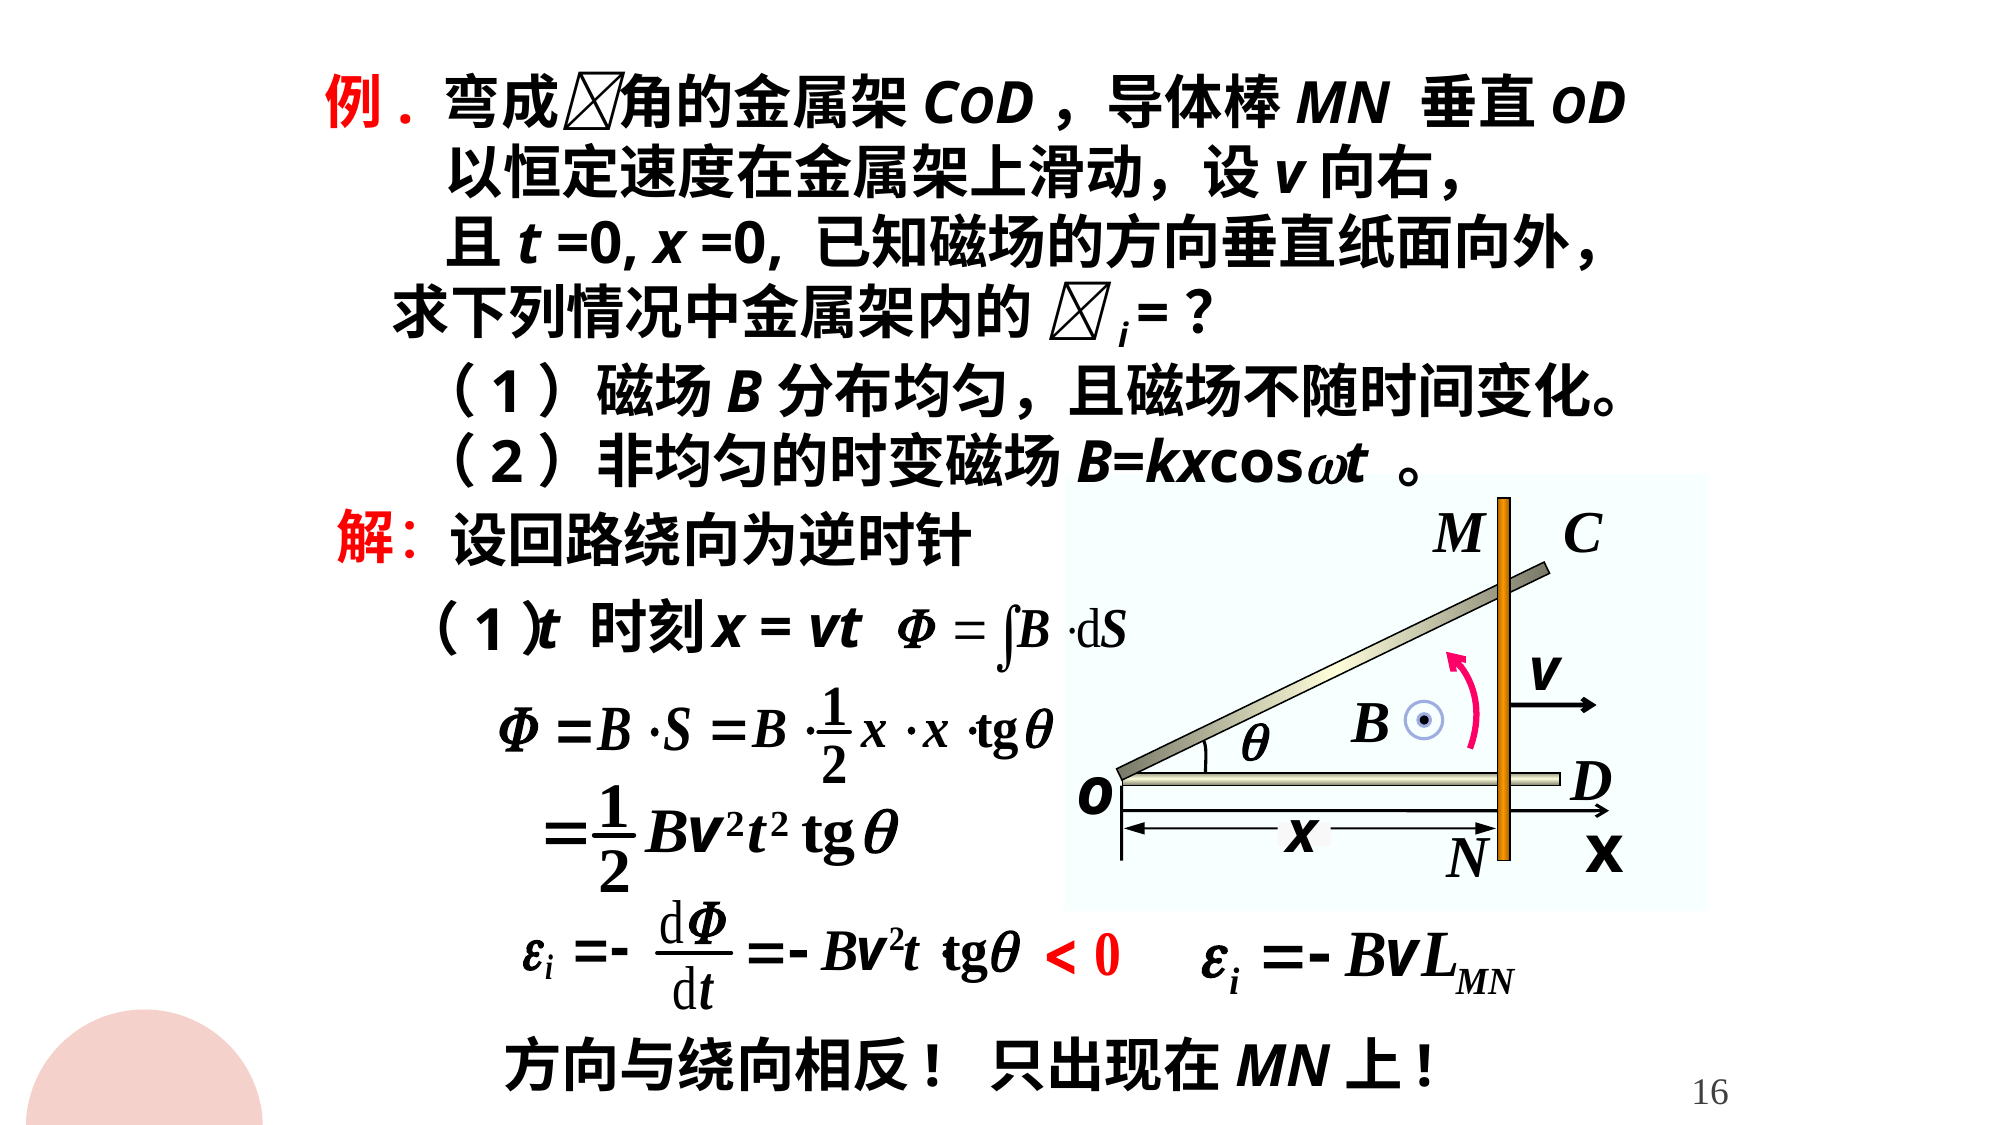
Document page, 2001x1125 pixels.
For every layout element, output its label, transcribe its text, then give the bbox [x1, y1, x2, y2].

text_box （1） [386, 584, 794, 670]
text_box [740, 918, 1026, 990]
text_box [536, 772, 906, 898]
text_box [891, 581, 1142, 680]
text_box 设回路绕向为逆时针 [434, 496, 1219, 581]
text_box 16 [1676, 1059, 1744, 1120]
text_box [1196, 919, 1524, 1001]
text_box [1036, 917, 1131, 988]
text_box 解： [322, 492, 486, 578]
text_box t 时刻 [521, 582, 891, 668]
text_box 方向与绕向相反! [488, 1020, 973, 1105]
text_box x = vt [698, 581, 891, 667]
text_box 例. 弯成角的金属架COD，导体棒MN 垂直OD 以恒定速度在金属架上滑动，设v向右， 且t =0, x =0, 已知磁场的方向垂直纸面向外， 求下列情况中金属架内的 i =？ （1）磁场B分布均匀，且磁场不随时间变化。 （2）非均匀的时变磁场B=kxcost 。 [310, 57, 1709, 502]
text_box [704, 676, 1059, 788]
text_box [514, 881, 742, 1037]
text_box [492, 691, 704, 767]
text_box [1059, 498, 1640, 895]
text_box [1064, 502, 1709, 911]
text_box 只出现在MN上! [973, 1020, 1656, 1106]
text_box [1123, 786, 1497, 873]
